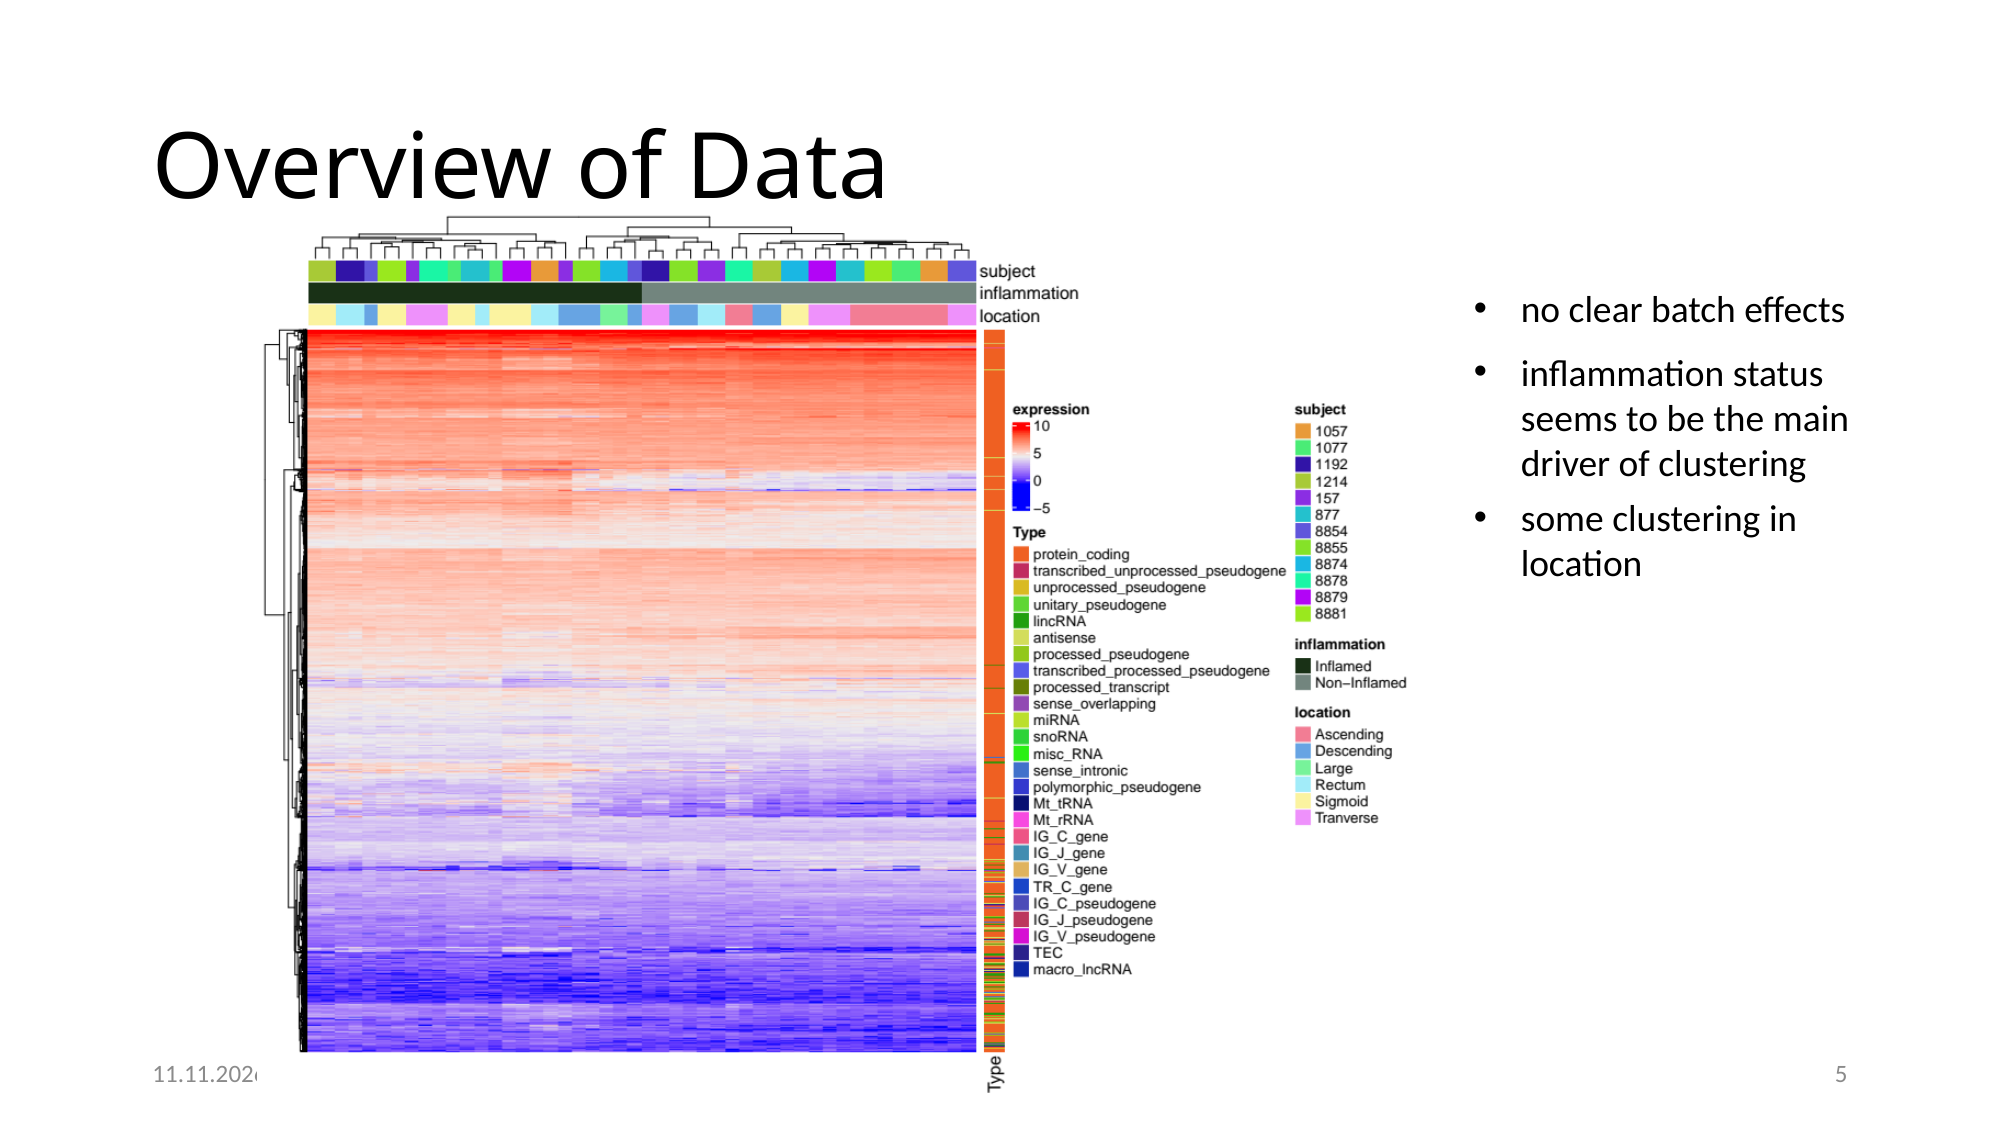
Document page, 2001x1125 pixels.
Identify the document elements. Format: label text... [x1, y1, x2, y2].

text_box some clustering in location [1459, 486, 1910, 592]
title Overview of Data [137, 59, 1863, 278]
text_box inflammation status seems to be the main driver of clustering [1459, 341, 1910, 486]
text_box no clear batch effects [1459, 277, 1910, 337]
picture [257, 209, 1413, 1103]
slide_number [137, 1042, 257, 1103]
slide_number 5 [1413, 1042, 1863, 1103]
